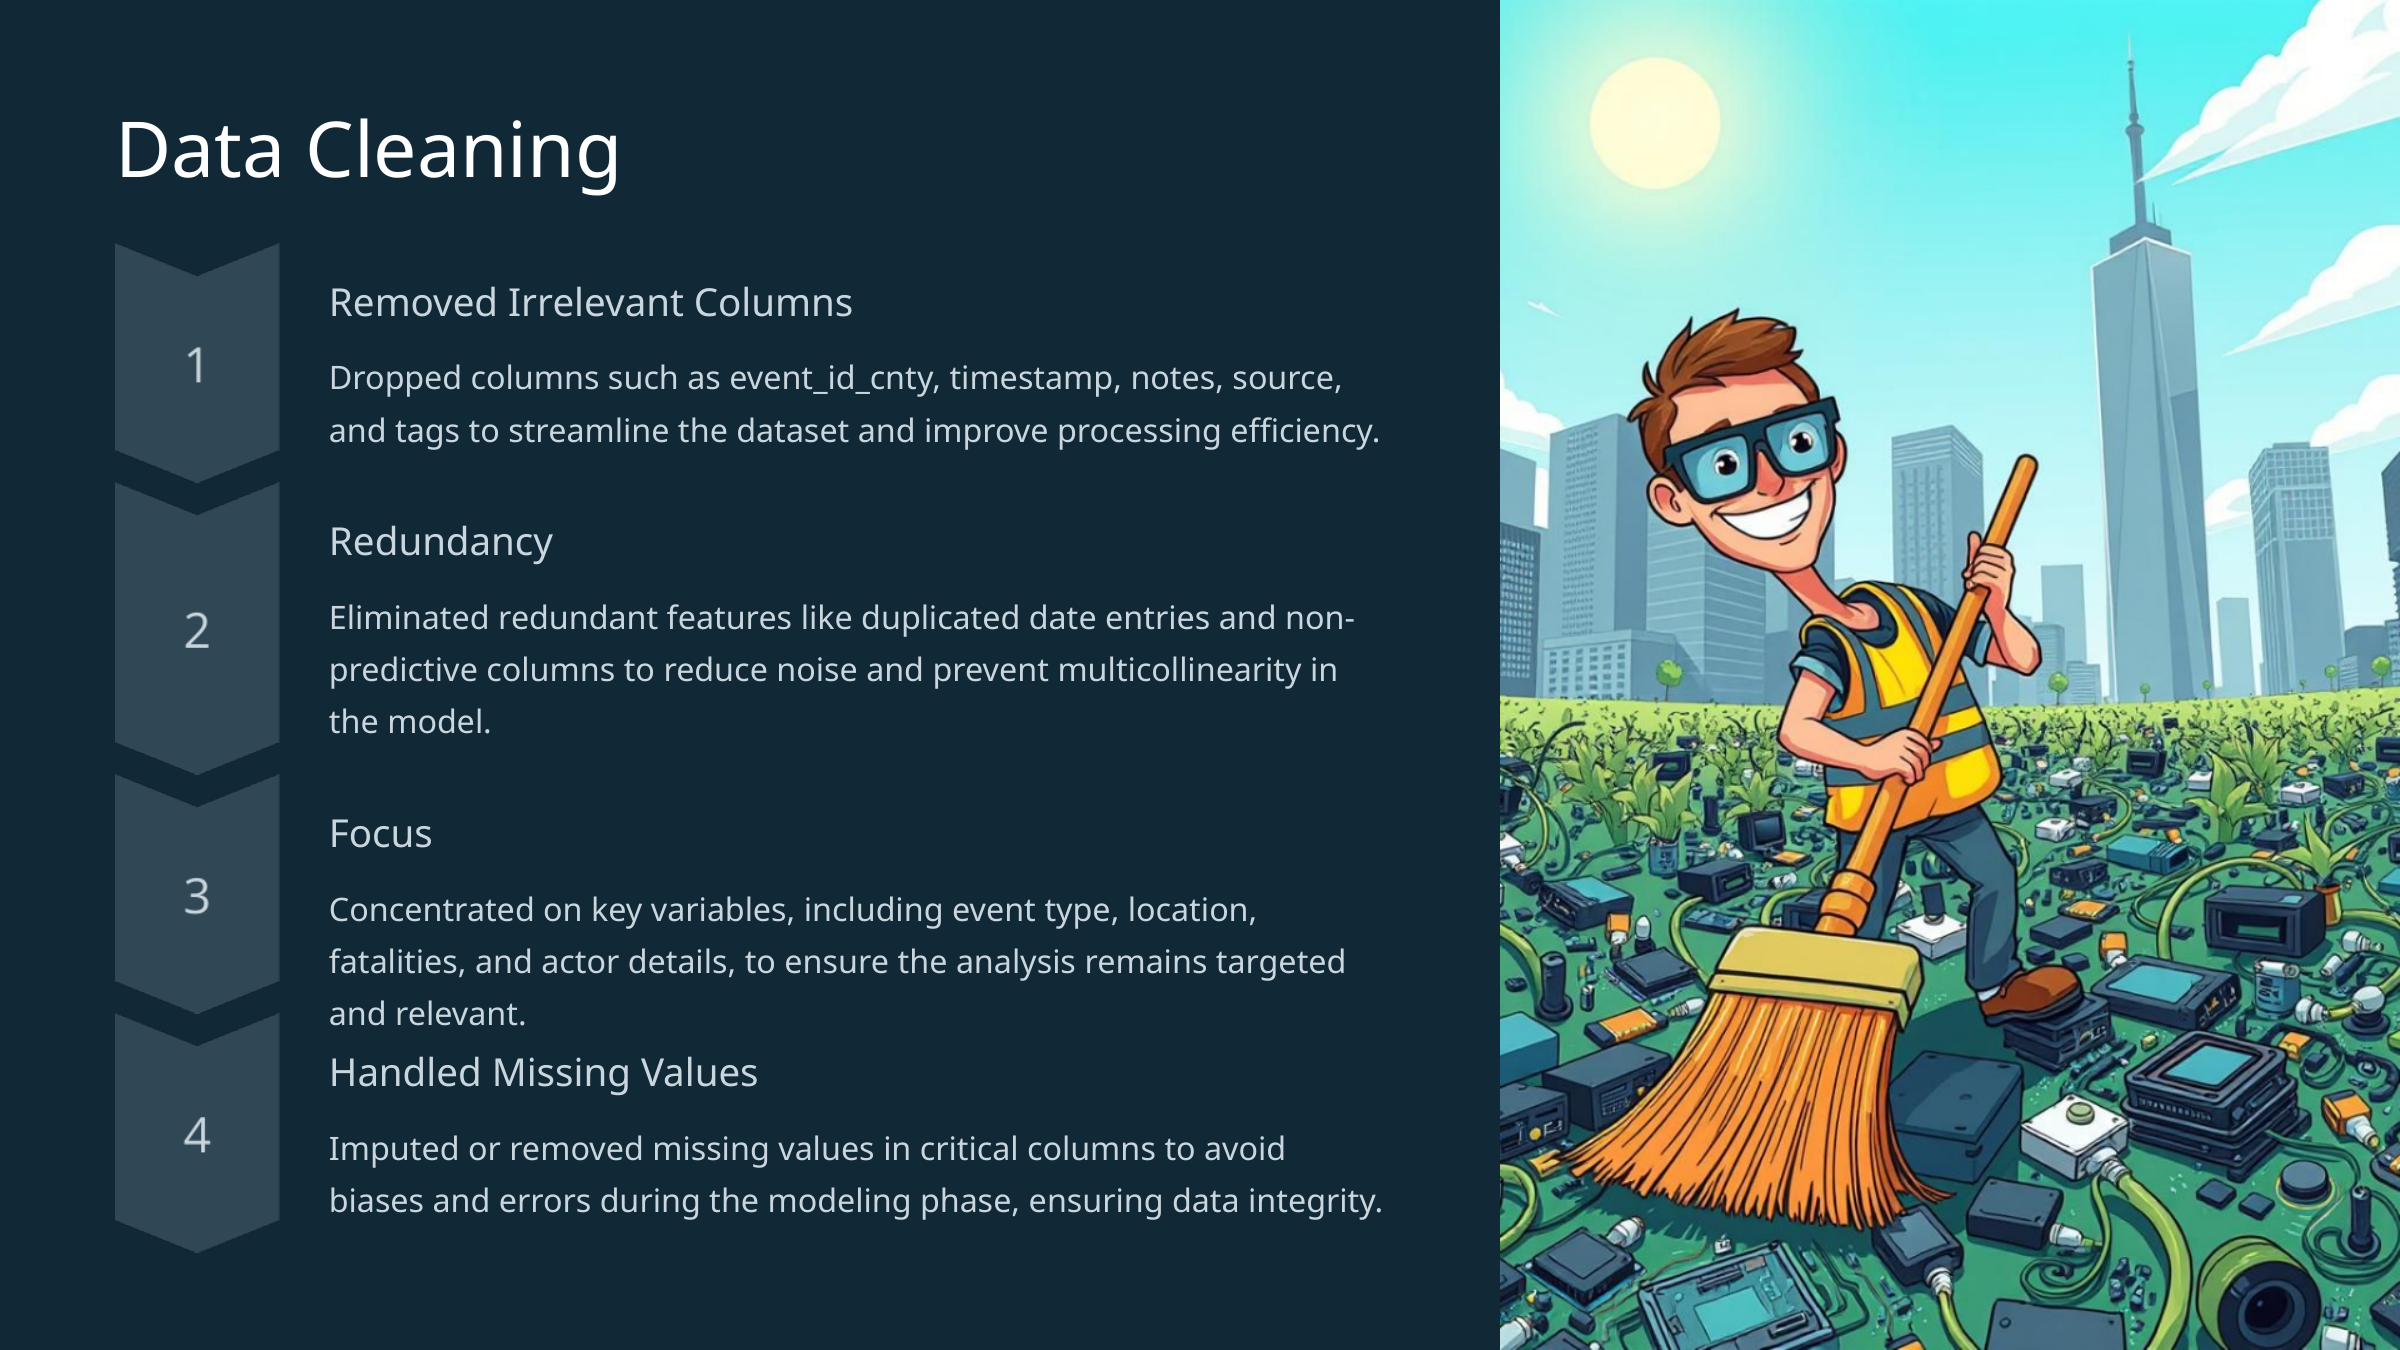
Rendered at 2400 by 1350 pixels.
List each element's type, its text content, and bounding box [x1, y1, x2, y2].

picture [115, 243, 280, 1253]
text_box Imputed or removed missing values in critical columns to avoid biases and errors during the modeling phase, ensuring data integrity. [328, 1114, 1385, 1220]
text_box Data Cleaning [115, 97, 890, 194]
text_box Handled Missing Values [328, 1046, 874, 1095]
text_box Redundancy [328, 515, 717, 564]
picture [1499, 0, 2400, 1350]
text_box Eliminated redundant features like duplicated date entries and non-predictive columns to reduce noise and prevent multicollinearity in the model. [328, 583, 1385, 742]
text_box Removed Irrelevant Columns [328, 276, 990, 325]
text_box Dropped columns such as event_id_cnty, timestamp, notes, source, and tags to streamline the dataset and improve processing efficiency. [328, 344, 1385, 450]
text_box Focus [328, 807, 717, 856]
text_box Concentrated on key variables, including event type, location, fatalities, and actor details, to ensure the analysis remains targeted and relevant. [328, 875, 1385, 981]
